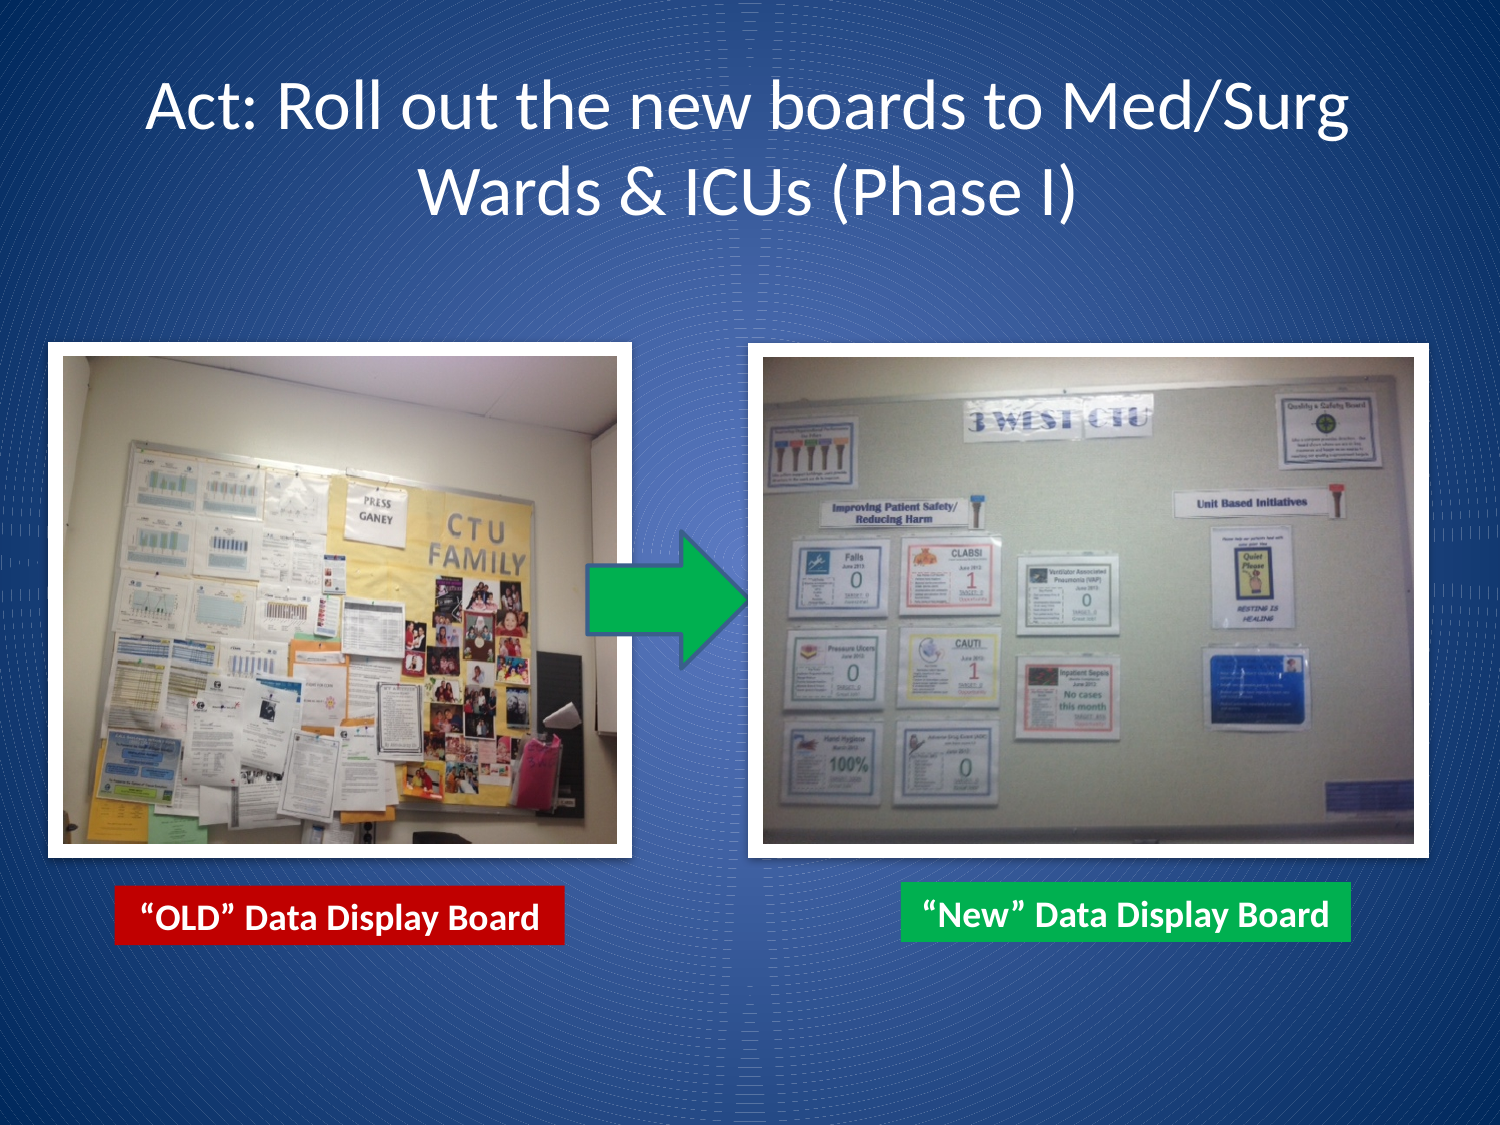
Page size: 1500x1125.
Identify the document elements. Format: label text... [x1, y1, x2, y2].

title Act: Roll out the new boards to Med/Surg Wards & ICUs (Phase I) [73, 50, 1424, 238]
text_box “New” Data Display Board [900, 882, 1351, 942]
text_box [621, 529, 743, 671]
text_box “OLD” Data Display Board [114, 885, 565, 946]
picture [762, 356, 1415, 844]
picture [62, 356, 618, 844]
